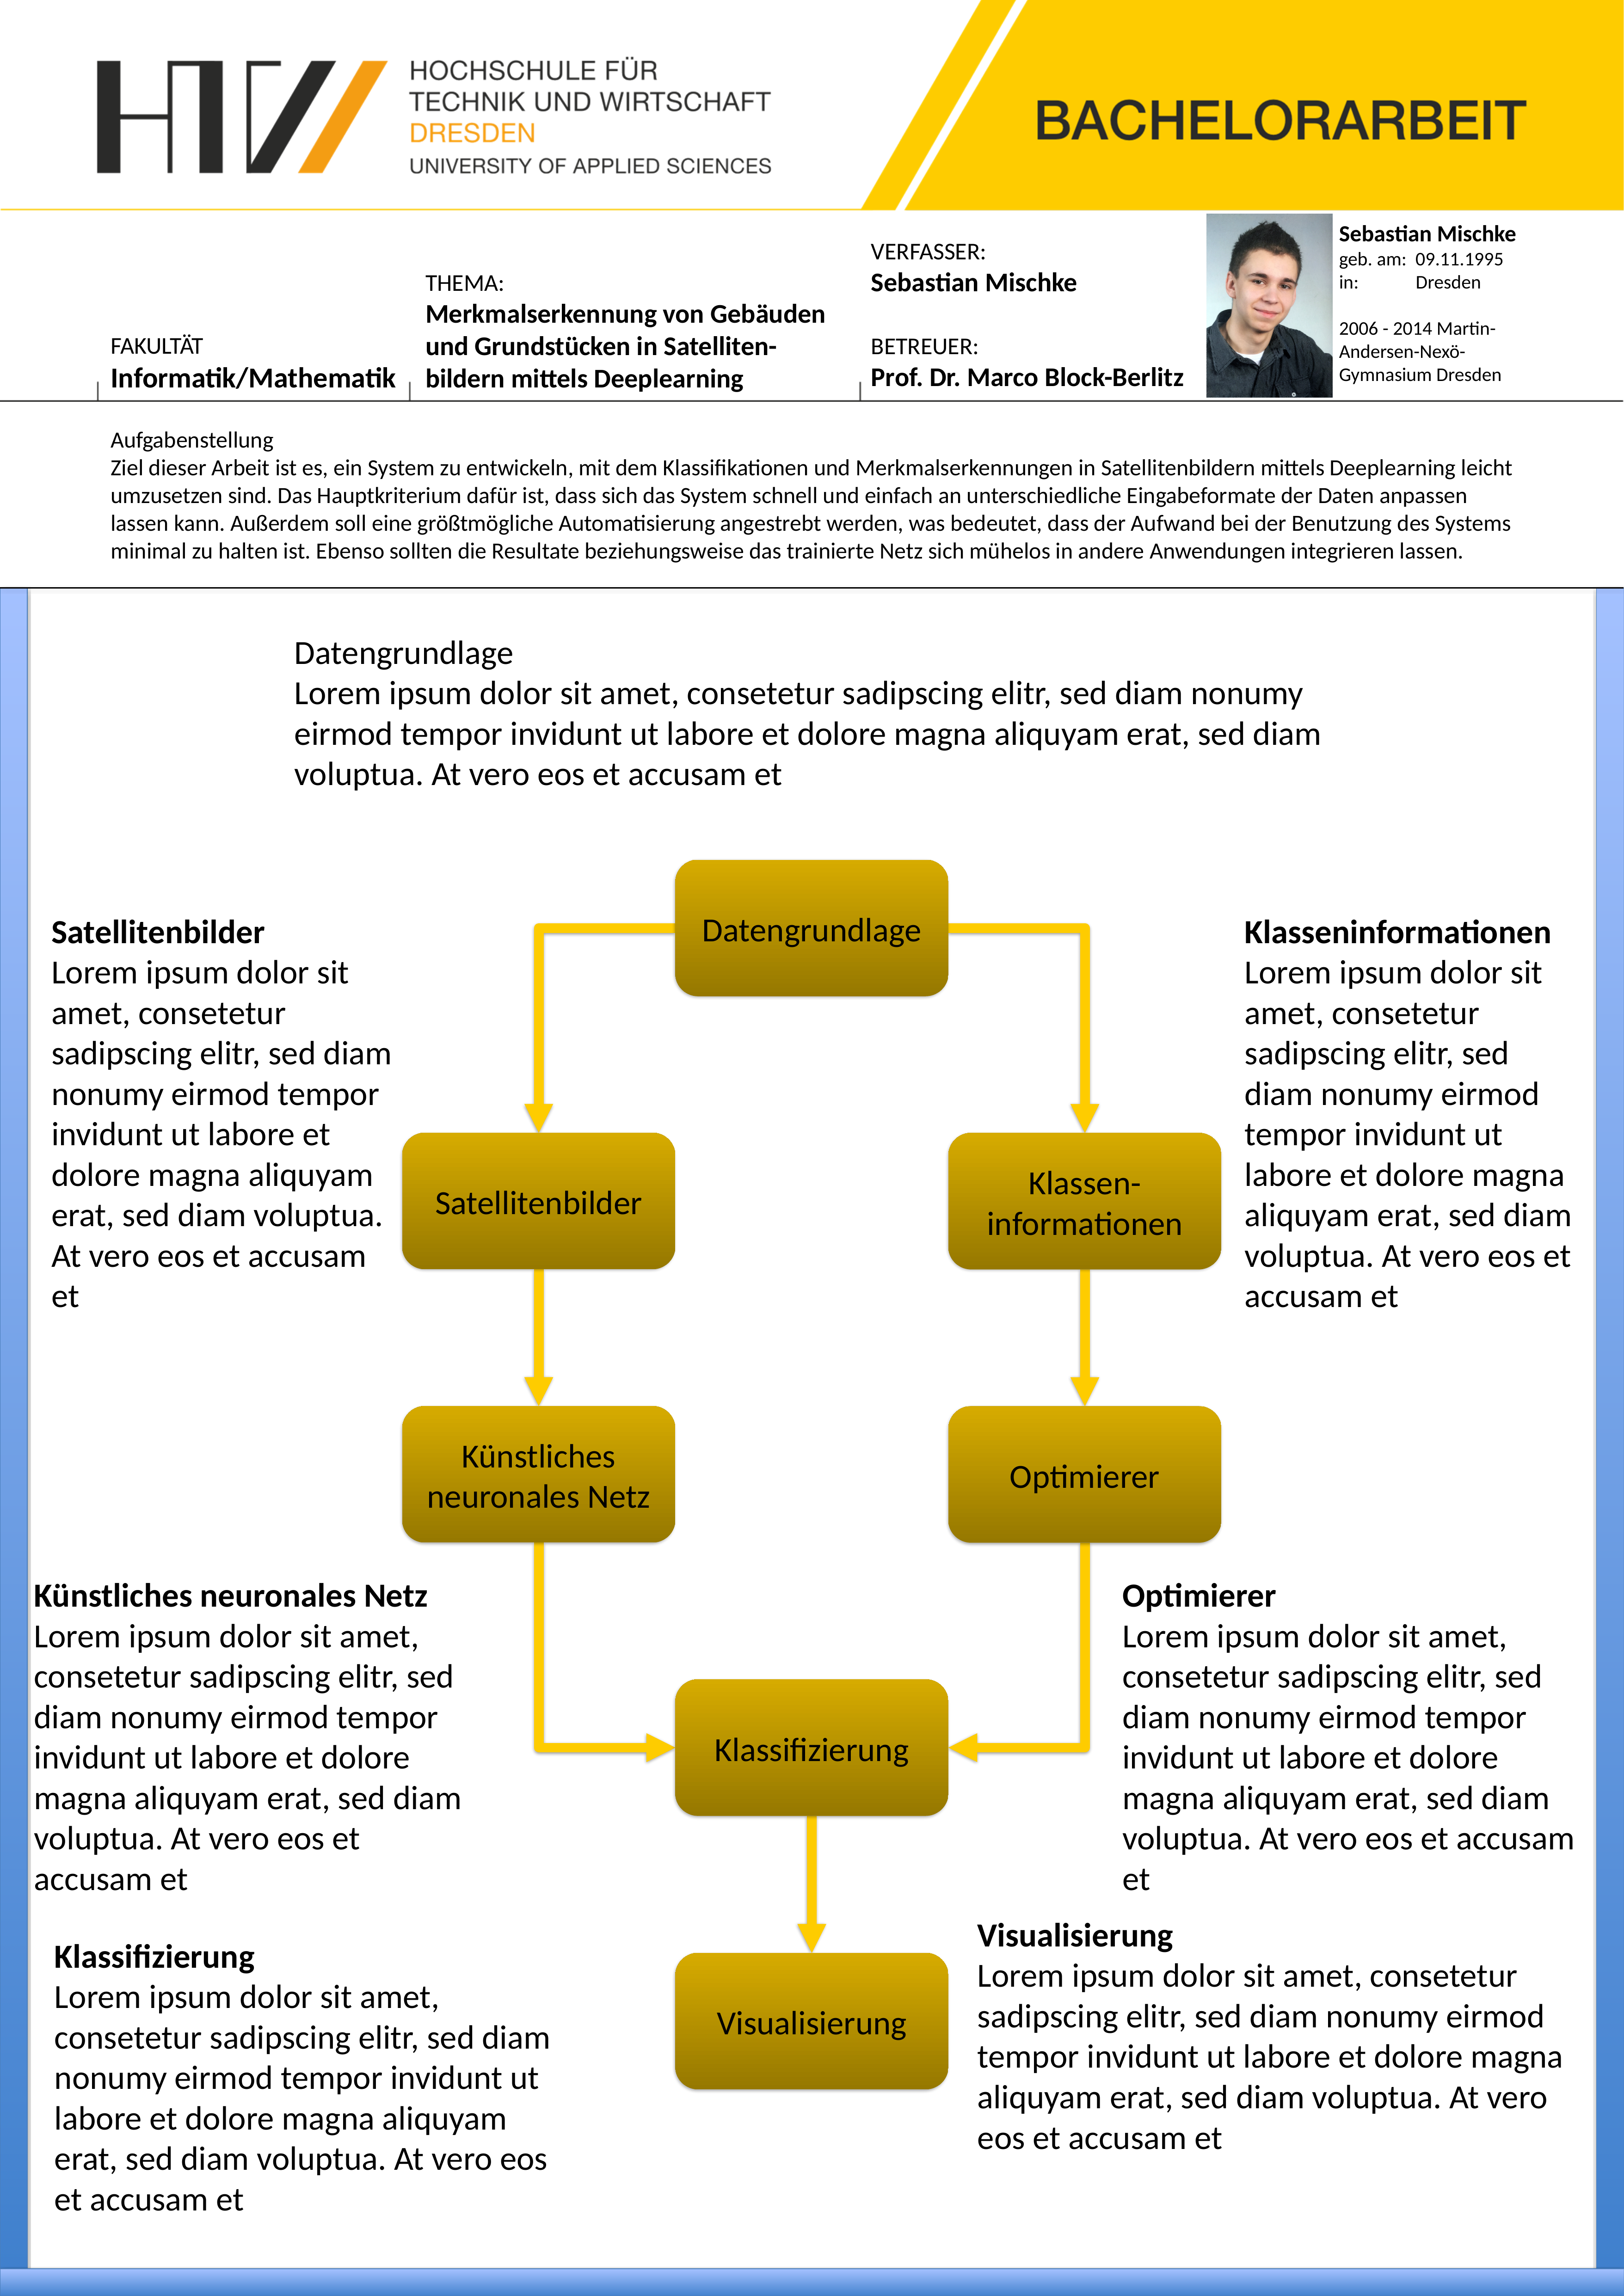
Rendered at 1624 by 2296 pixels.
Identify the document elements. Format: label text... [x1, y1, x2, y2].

text_box Künstliches neuronales Netz Lorem ipsum dolor sit amet, consetetur sadipscing elitr, sed diam nonumy eirmod tempor invidunt ut labore et dolore magna aliquyam erat, sed diam voluptua. At vero eos et accusam et [27, 1570, 490, 1901]
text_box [914, 1577, 1120, 1714]
text_box Visualisierung [675, 1952, 949, 2090]
text_box [0, 2268, 1624, 2296]
text_box Satellitenbilder [402, 1132, 676, 1270]
text_box Klasseninformationen Lorem ipsum dolor sit amet, consetetur sadipscing elitr, sed diam nonumy eirmod tempor invidunt ut labore et dolore magna aliquyam erat, sed diam voluptua. At vero eos et accusam et [1238, 906, 1583, 1318]
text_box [538, 927, 676, 1133]
text_box Datengrundlage Lorem ipsum dolor sit amet, consetetur sadipscing elitr, sed diam nonumy eirmod tempor invidunt ut labore et dolore magna aliquyam erat, sed diam voluptua. At vero eos et accusam et [288, 627, 1413, 796]
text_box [948, 927, 1085, 1133]
text_box [0, 589, 28, 2267]
text_box Klassen-informationen [948, 1132, 1222, 1270]
text_box Satellitenbilder Lorem ipsum dolor sit amet, consetetur sadipscing elitr, sed diam nonumy eirmod tempor invidunt ut labore et dolore magna aliquyam erat, sed diam voluptua. At vero eos et accusam et [44, 906, 402, 1318]
text_box Optimierer Lorem ipsum dolor sit amet, consetetur sadipscing elitr, sed diam nonumy eirmod tempor invidunt ut labore et dolore magna aliquyam erat, sed diam voluptua. At vero eos et accusam et [1115, 1570, 1597, 1901]
text_box Klassifizierung [675, 1679, 949, 1817]
text_box [1596, 589, 1624, 2267]
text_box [504, 1577, 710, 1714]
text_box Visualisierung Lorem ipsum dolor sit amet, consetetur sadipscing elitr, sed diam nonumy eirmod tempor invidunt ut labore et dolore magna aliquyam erat, sed diam voluptua. At vero eos et accusam et [970, 1909, 1597, 2159]
picture [0, 0, 1624, 402]
text_box Optimierer [948, 1406, 1222, 1543]
text_box Künstliches neuronales Netz [402, 1406, 676, 1543]
text_box Aufgabenstellung Ziel dieser Arbeit ist es, ein System zu entwickeln, mit dem Klassifikationen und Merkmalserkennungen in Satellitenbildern mittels Deeplearning leicht umzusetzen sind. Das Hauptkriterium dafür ist, dass sich das System schnell und einfach an unterschiedliche Eingabeformate der Daten anpassen lassen kann. Außerdem soll eine größtmögliche Automatisierung angestrebt werden, was bedeutet, dass der Aufwand bei der Benutzung des Systems minimal zu halten ist. Ebenso sollten die Resultate beziehungsweise das trainierte Netz sich mühelos in andere Anwendungen integrieren lassen. [104, 421, 1526, 567]
text_box Datengrundlage [675, 859, 949, 997]
text_box Klassifizierung Lorem ipsum dolor sit amet, consetetur sadipscing elitr, sed diam nonumy eirmod tempor invidunt ut labore et dolore magna aliquyam erat, sed diam voluptua. At vero eos et accusam et [48, 1931, 583, 2221]
